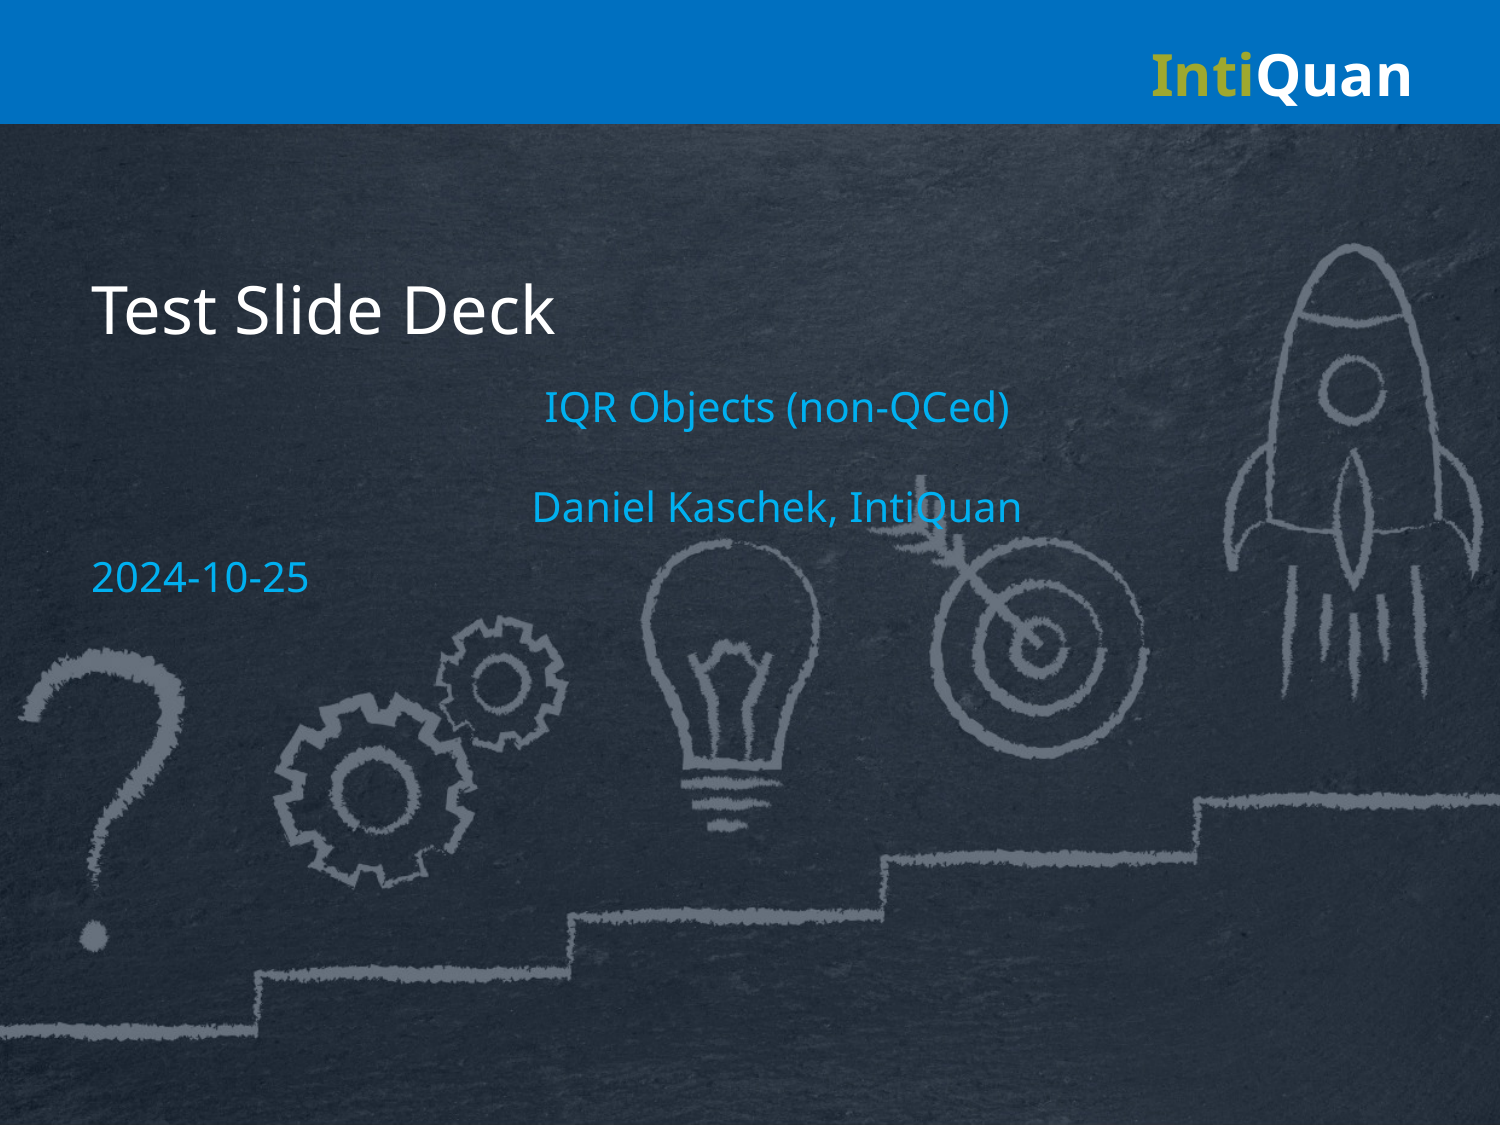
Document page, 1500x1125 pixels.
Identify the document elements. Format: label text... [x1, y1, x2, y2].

subtitle IQR Objects (non-QCed) Daniel Kaschek, IntiQuan 2024-10-25 [46, 372, 1478, 990]
title Test Slide Deck [46, 171, 1479, 357]
picture [0, 124, 1500, 1125]
